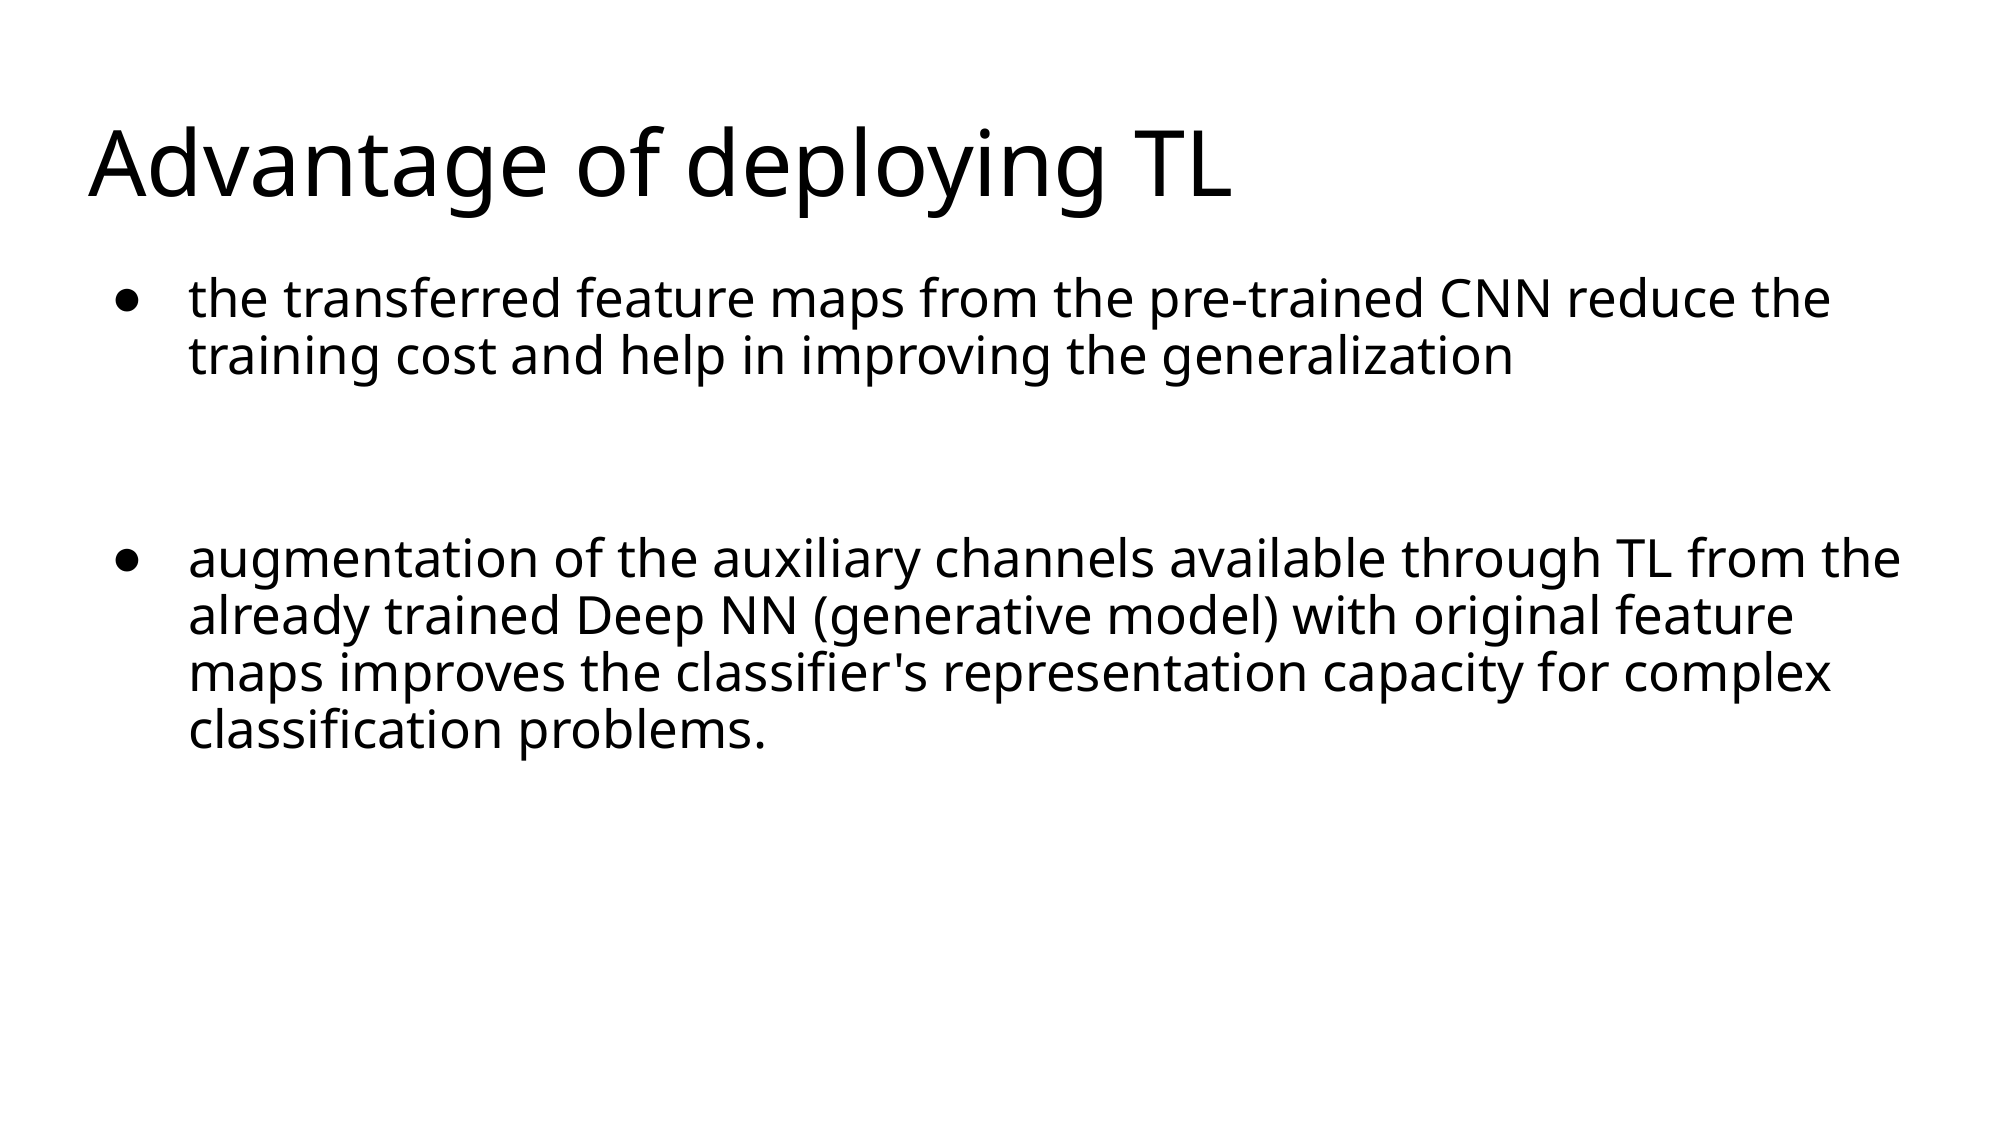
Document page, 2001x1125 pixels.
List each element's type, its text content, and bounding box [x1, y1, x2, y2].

title Advantage of deploying TL [68, 97, 1932, 223]
list the transferred feature maps from the pre-trained CNN reduce the training cost and help in improving the generalization augmentation of the auxiliary channels available through TL from the already trained Deep NN (generative model) with original feature maps improves the classifier's representation capacity for complex classification problems. [68, 252, 1932, 1000]
